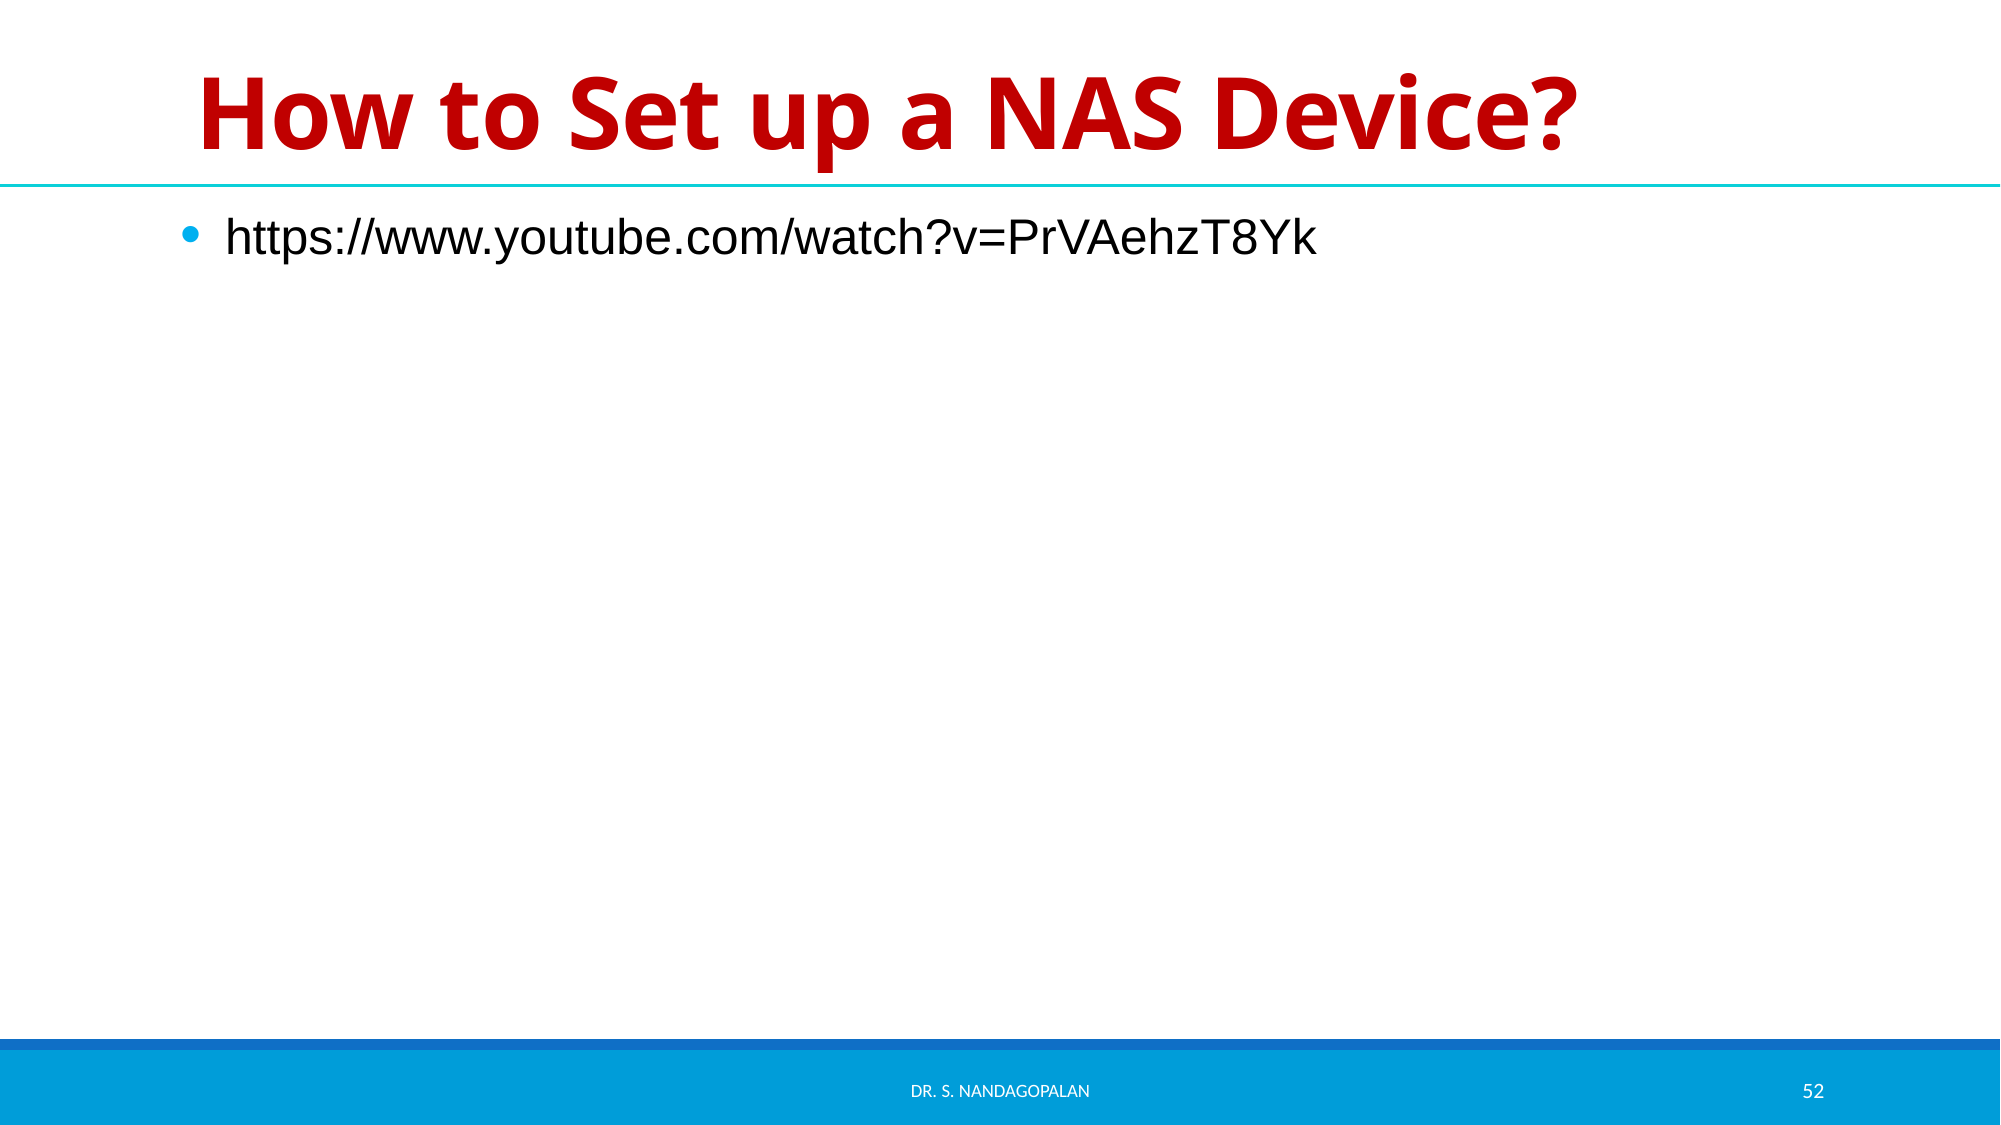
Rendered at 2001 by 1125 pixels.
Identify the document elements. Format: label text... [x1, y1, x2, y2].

slide_number 52 [1624, 1059, 1840, 1120]
title How to Set up a NAS Device? [180, 47, 1691, 178]
list https://www.youtube.com/watch?v=PrVAehzT8Yk [180, 196, 1691, 1026]
footer Dr. S. Nandagopalan [604, 1059, 1396, 1120]
